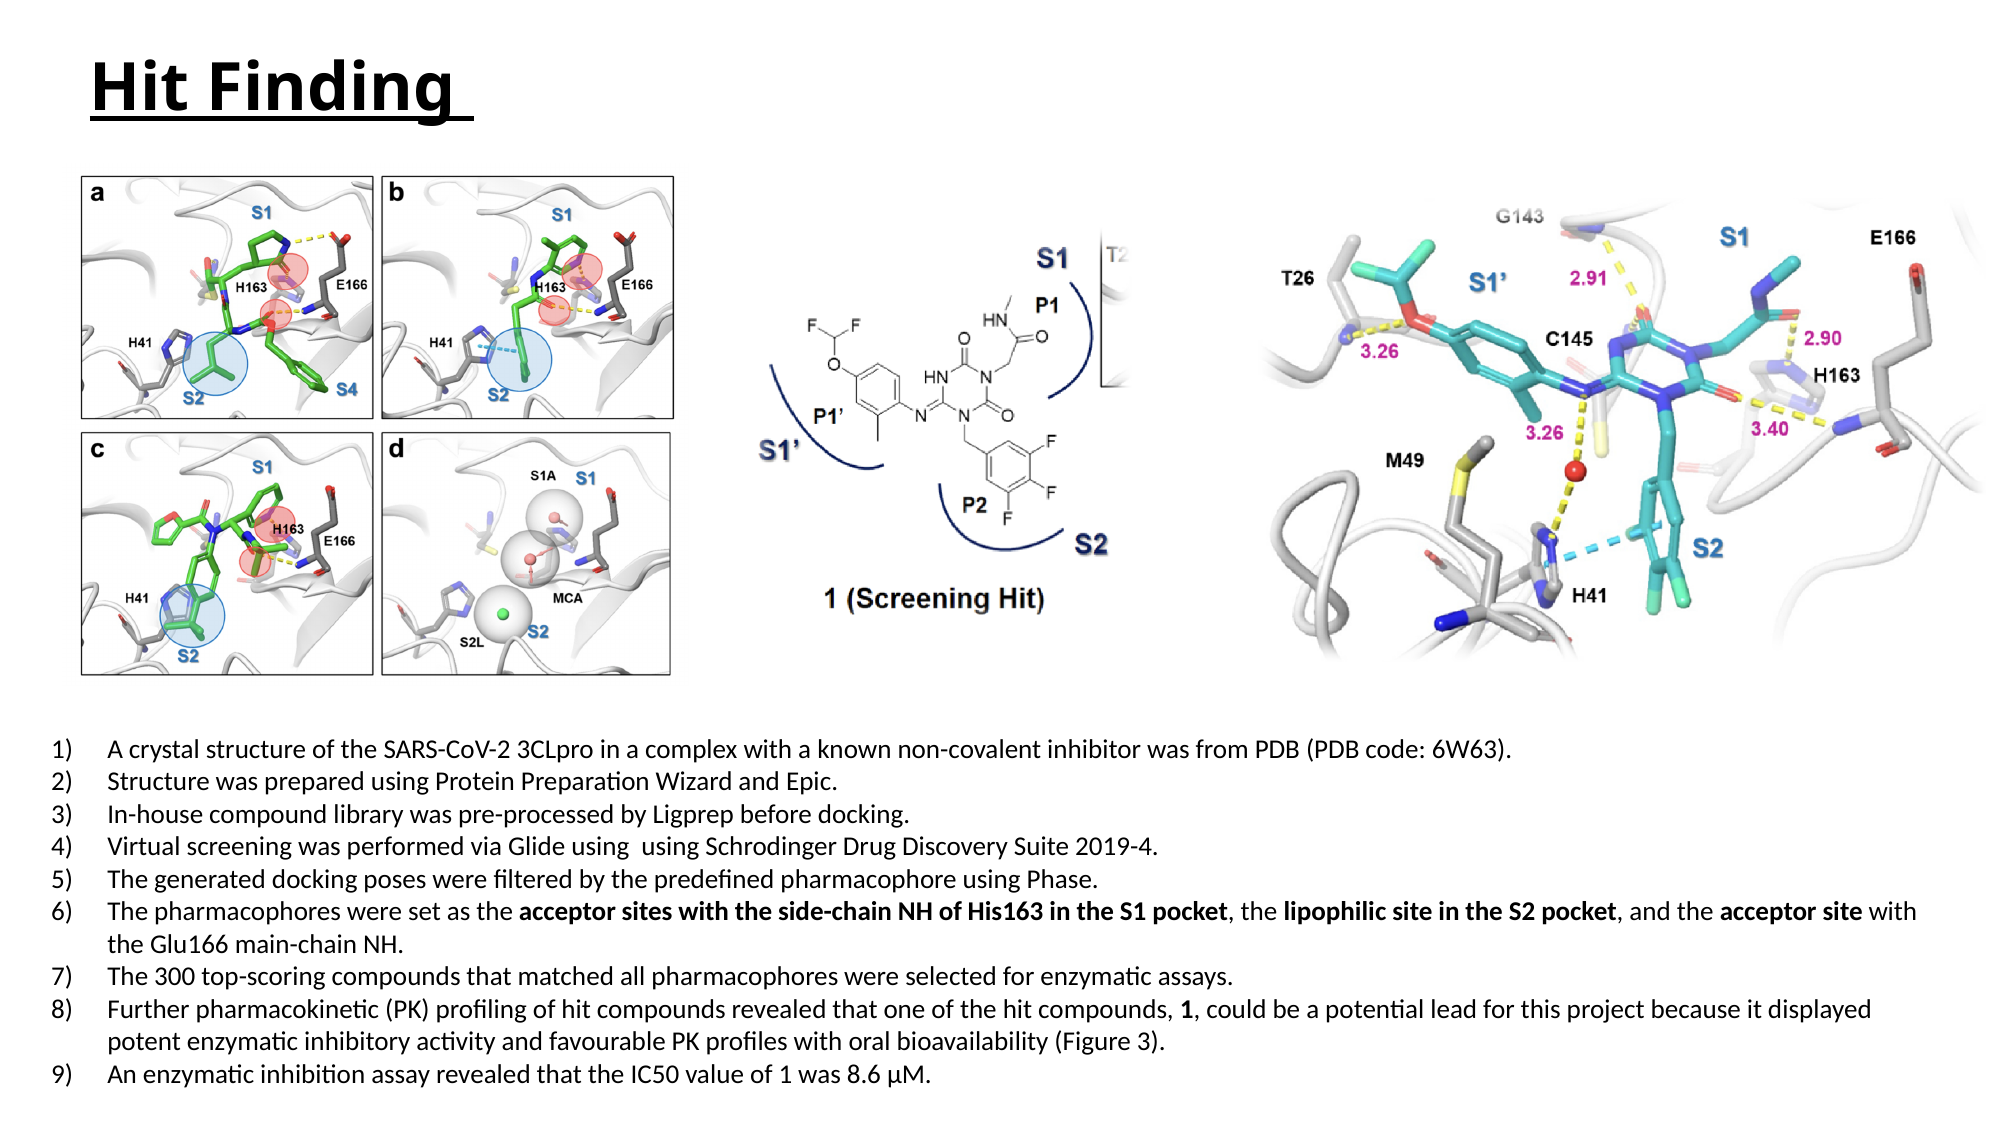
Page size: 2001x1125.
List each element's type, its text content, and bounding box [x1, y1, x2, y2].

text_box Hit Finding [74, 36, 1075, 132]
picture [741, 226, 1132, 636]
picture [1258, 198, 1987, 663]
text_box A crystal structure of the SARS-CoV-2 3CLpro in a complex with a known non-covalent inhibitor was from PDB (PDB code: 6W63). Structure was prepared using Protein Preparation Wizard and Epic. In-house compound library was pre-processed by Ligprep before docking. Virtual screening was performed via Glide using using Schrodinger Drug Discovery Suite 2019-4. The generated docking poses were filtered by the predefined pharmacophore using Phase. The pharmacophores were set as the acceptor sites with the side-chain NH of His163 in the S1 pocket, the lipophilic site in the S2 pocket, and the acceptor site with the Glu166 main-chain NH. The 300 top-scoring compounds that matched all pharmacophores were selected for enzymatic assays. Further pharmacokinetic (PK) profiling of hit compounds revealed that one of the hit compounds, 1, could be a potential lead for this project because it displayed potent enzymatic inhibitory activity and favourable PK profiles with oral bioavailability (Figure 3). An enzymatic inhibition assay revealed that the IC50 value of 1 was 8.6 μM. [36, 723, 1964, 1096]
picture [61, 163, 689, 686]
